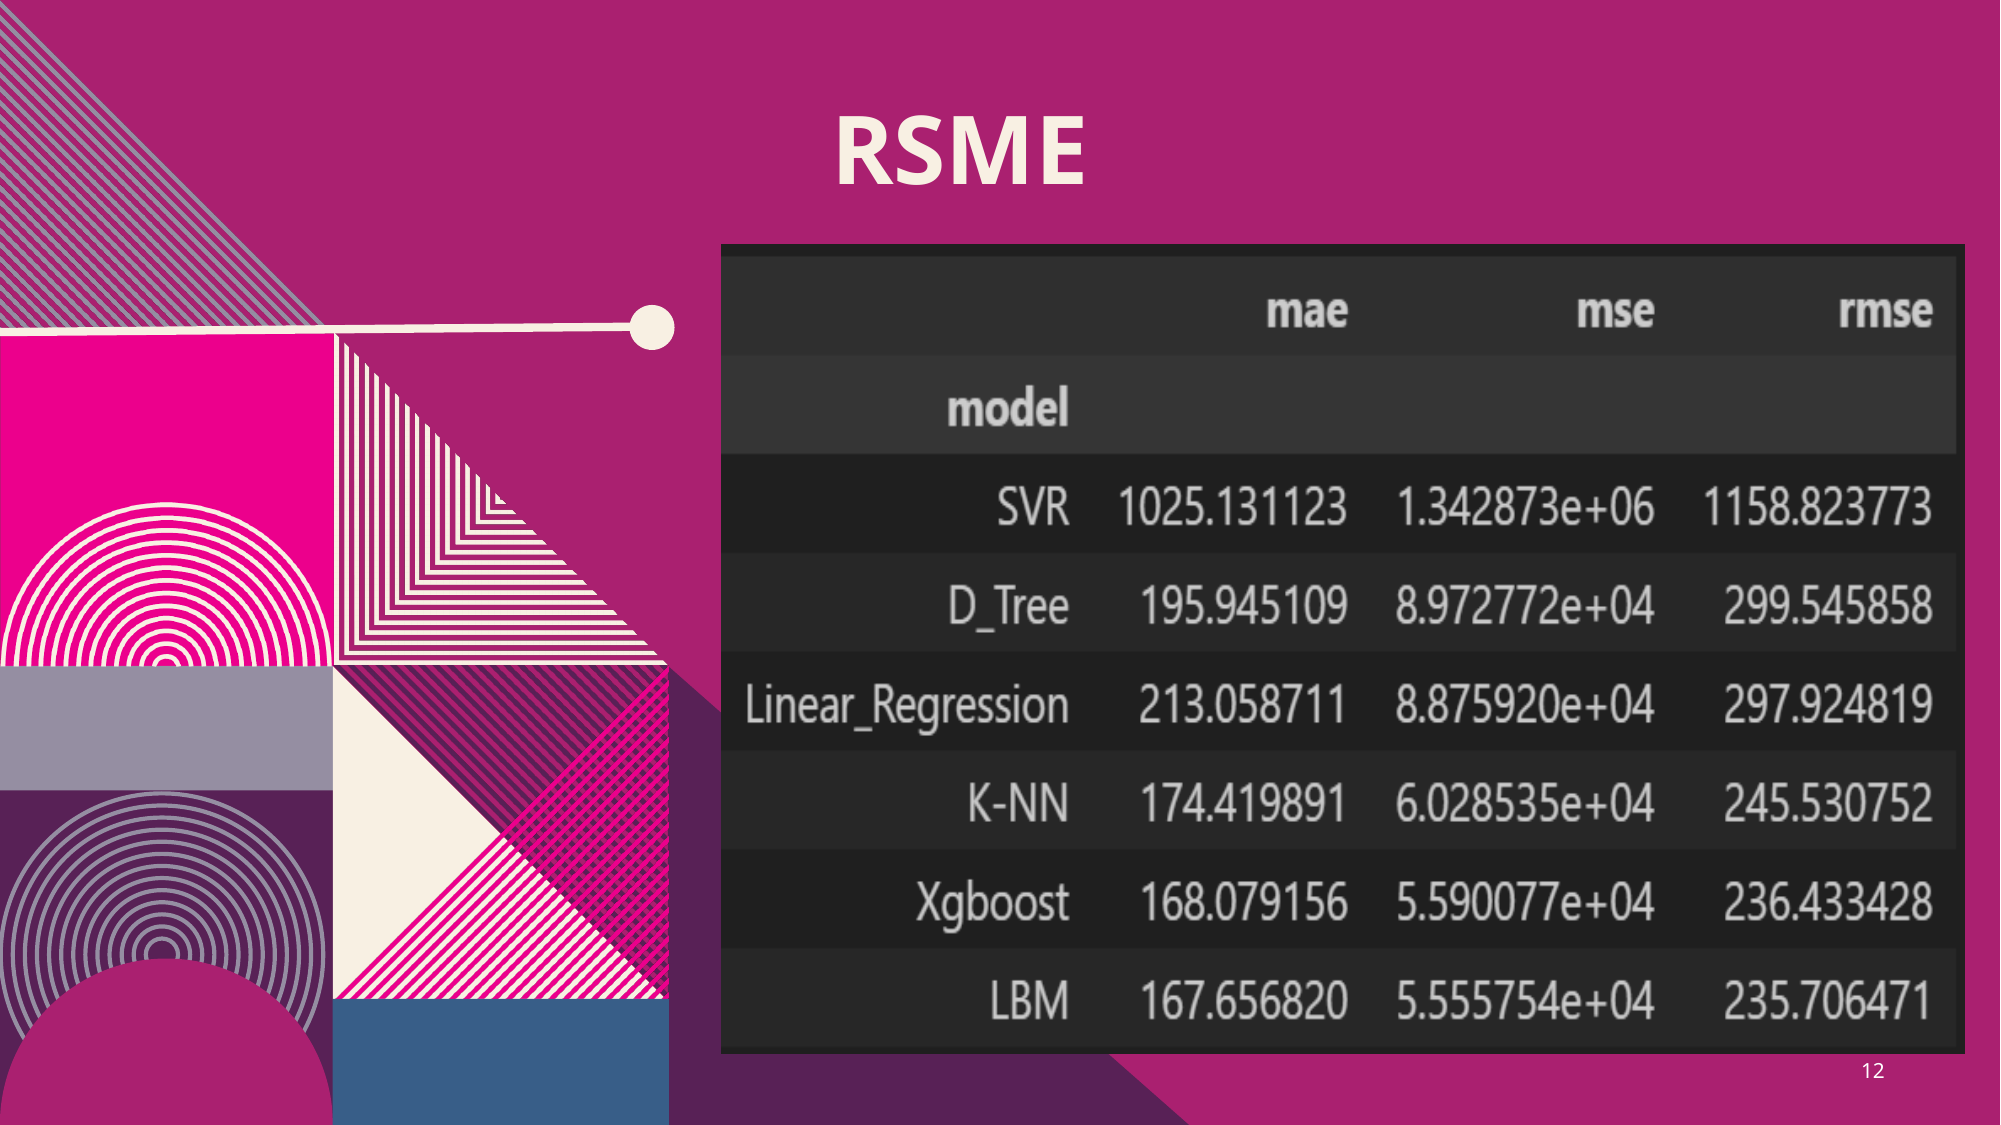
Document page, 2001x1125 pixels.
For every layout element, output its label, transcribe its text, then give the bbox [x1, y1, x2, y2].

picture [0, 0, 333, 327]
title rsme [816, 94, 1875, 213]
picture [0, 502, 332, 667]
picture [720, 244, 1965, 1054]
slide_number 12 [1824, 1054, 1900, 1102]
picture [333, 332, 669, 998]
